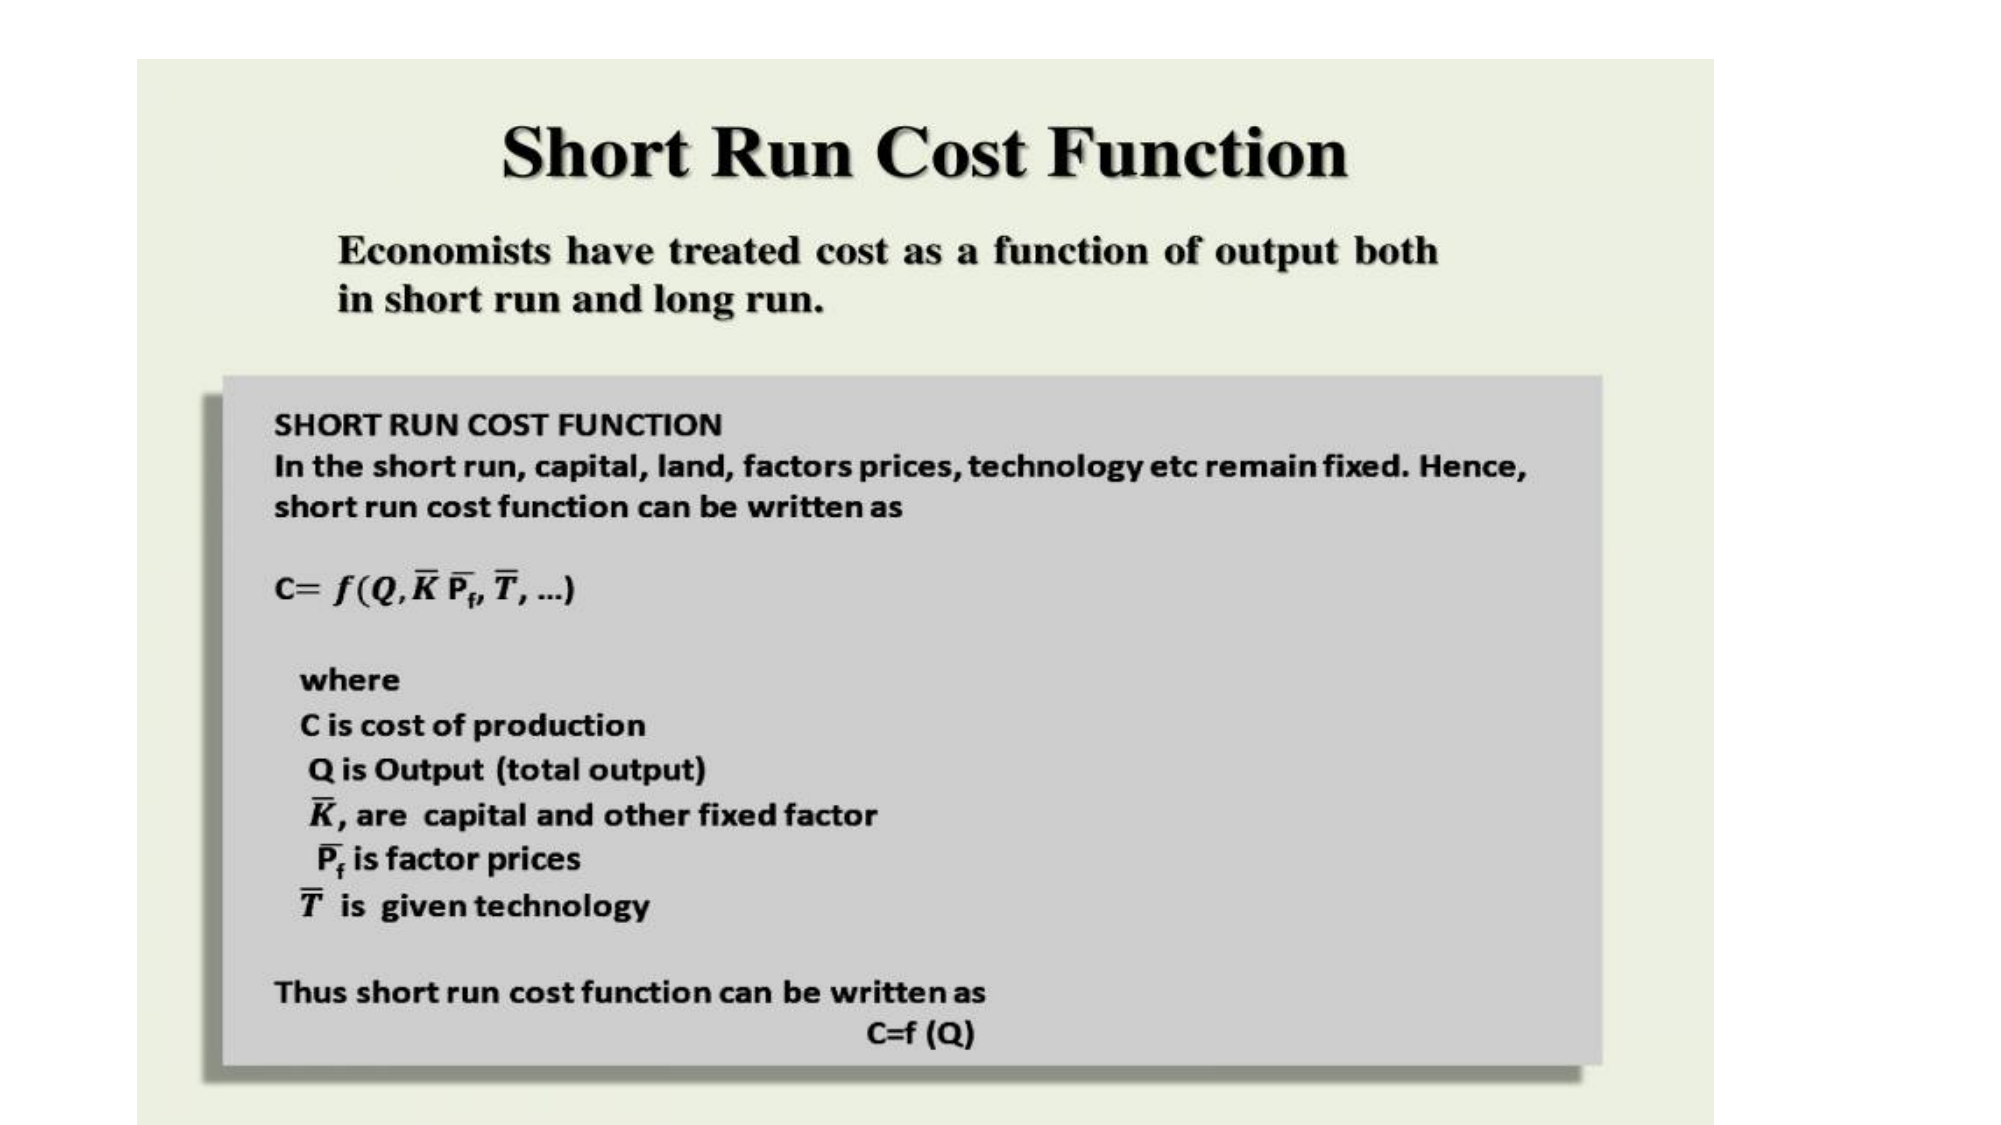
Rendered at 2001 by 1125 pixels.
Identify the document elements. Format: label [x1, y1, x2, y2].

picture [137, 59, 1714, 1125]
